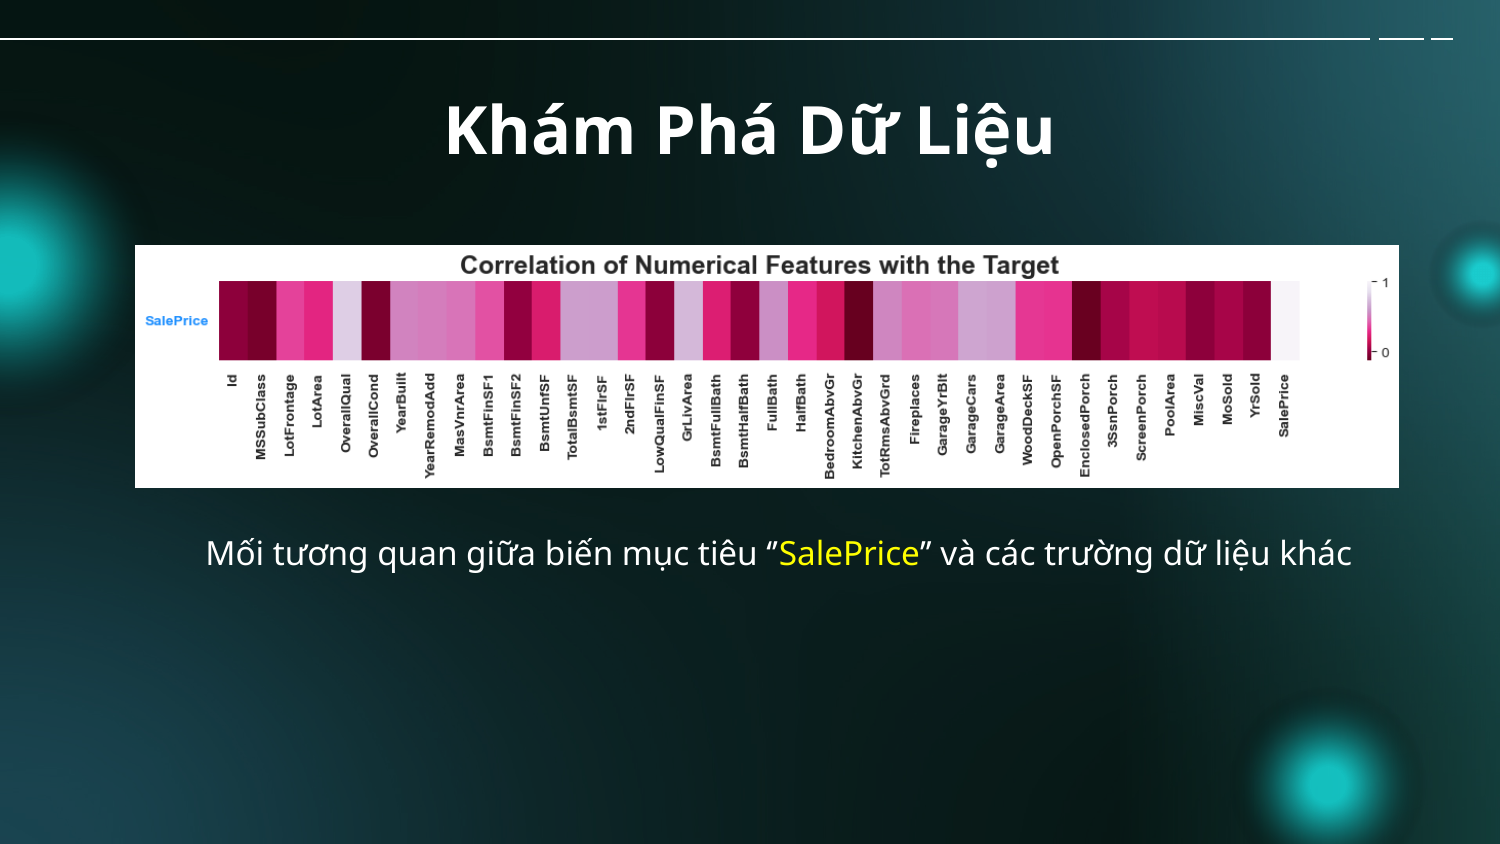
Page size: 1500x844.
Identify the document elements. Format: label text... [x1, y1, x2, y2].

picture [0, 0, 1500, 844]
title Khám Phá Dữ Liệu [118, 88, 1382, 183]
subtitle Mối tương quan giữa biến mục tiêu ‘’SalePrice’’ và các trường dữ liệu khác [135, 517, 1399, 628]
